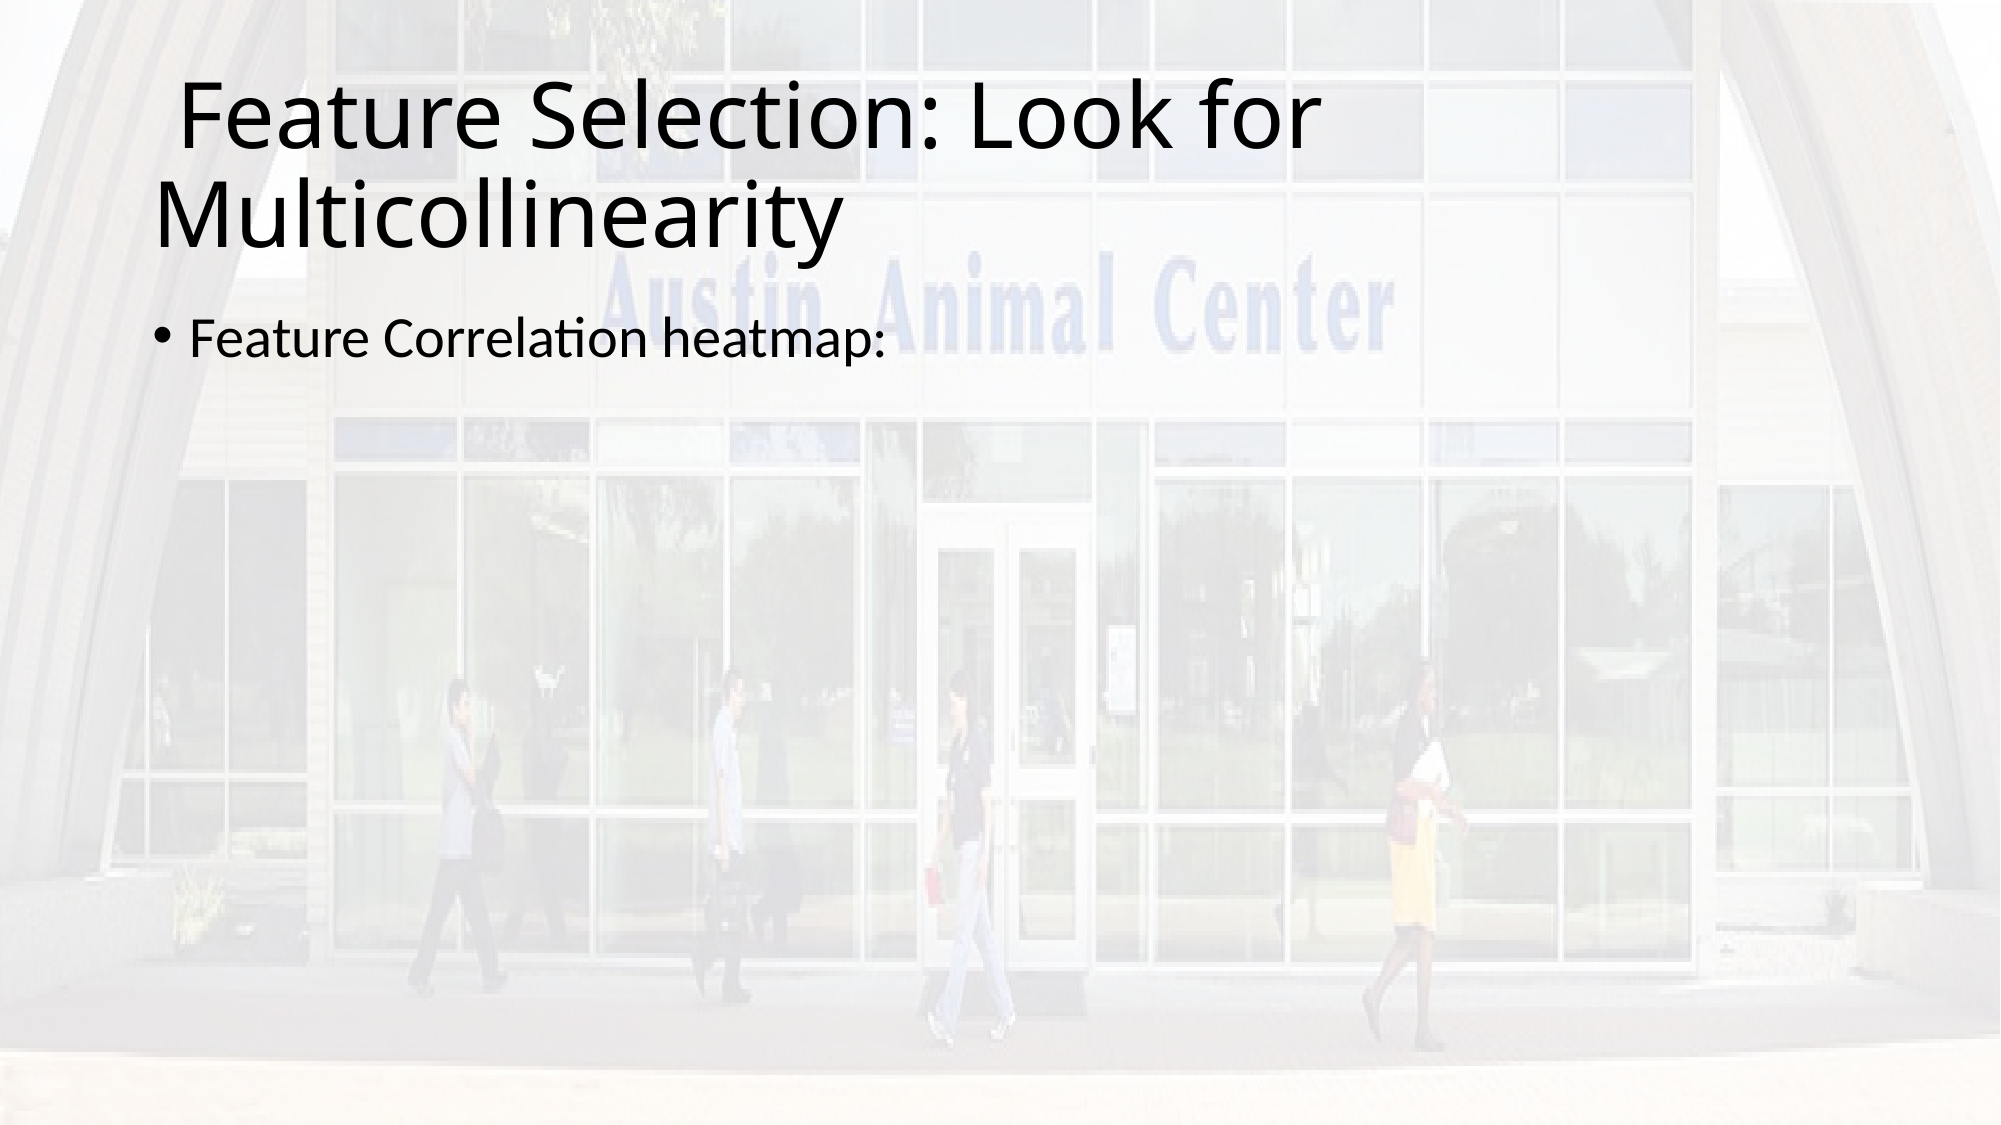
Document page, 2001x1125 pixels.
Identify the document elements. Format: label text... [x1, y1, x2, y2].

title Feature Selection: Look for Multicollinearity [137, 59, 1863, 278]
list Feature Correlation heatmap: [137, 299, 1863, 1014]
